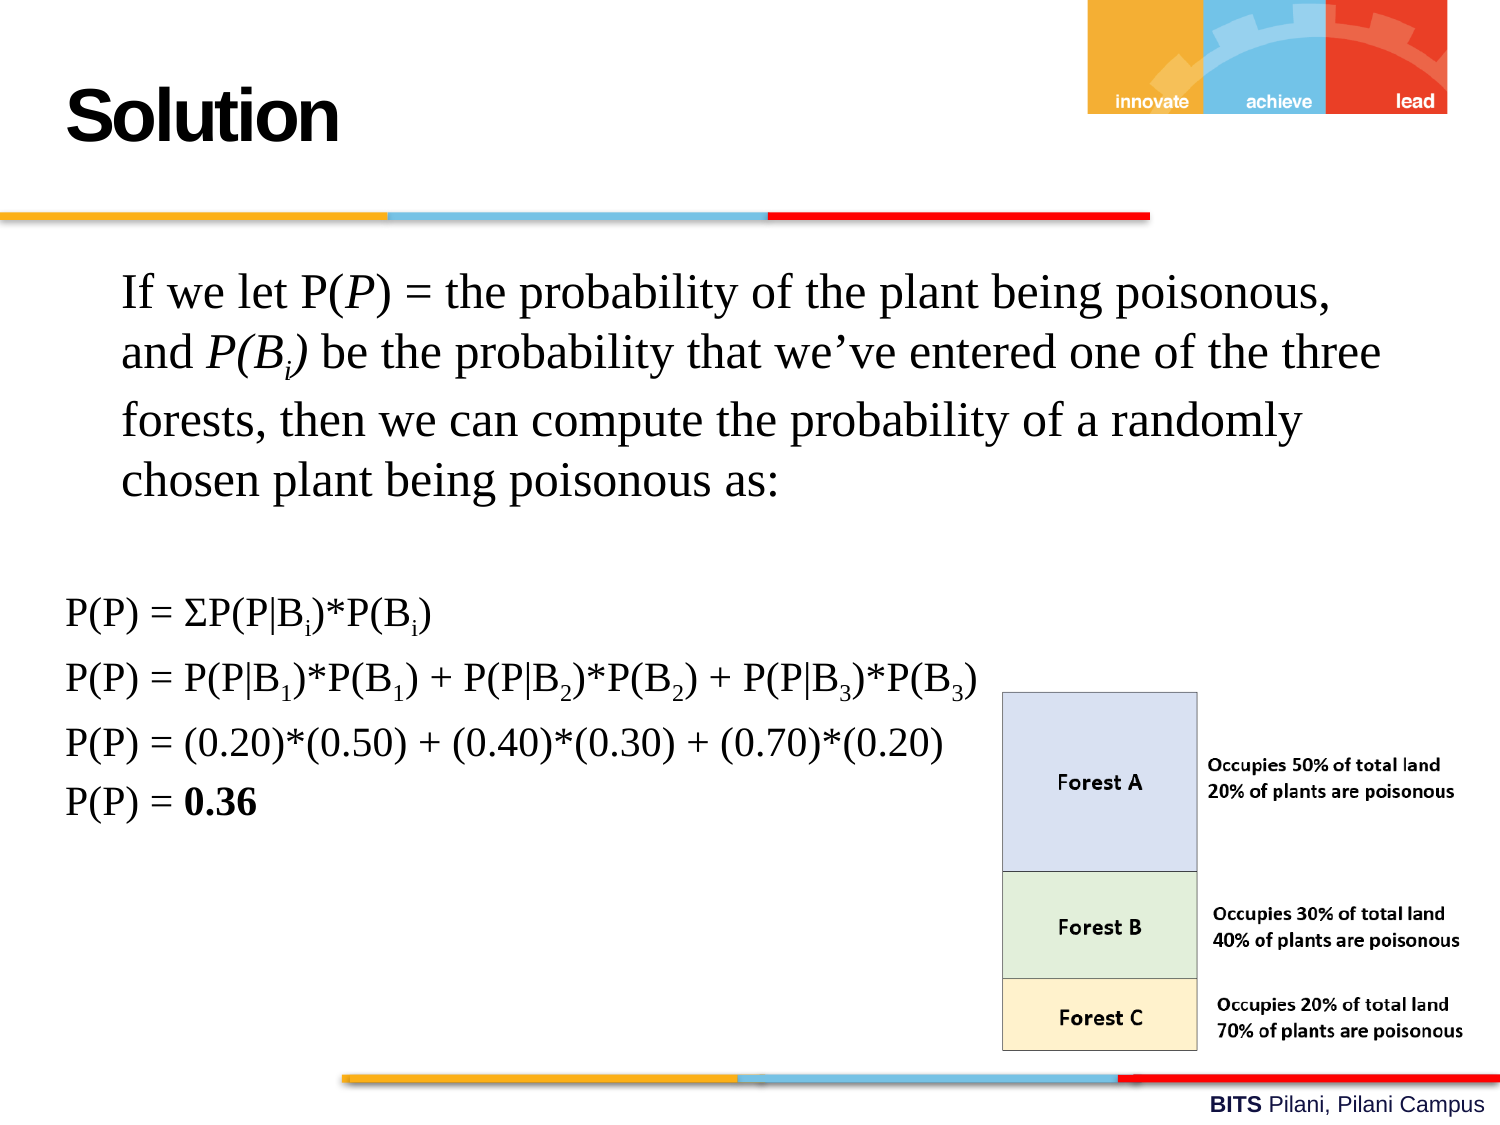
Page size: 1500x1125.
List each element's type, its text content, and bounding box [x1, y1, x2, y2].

picture [988, 673, 1478, 1058]
picture [1087, 0, 1448, 114]
list Solution [50, 24, 1088, 213]
list If we let P(P) = the probability of the plant being poisonous, and P(Bi) be the probability that we’ve entered one of the three forests, then we can compute the probability of a randomly chosen plant being poisonous as: P(P) = ΣP(P|Bi)*P(Bi) P(P) = P(P|B1)*P(B1) + P(P|B2)*P(B2) + P(P|B3)*P(B3) P(P) = (0.20)*(0.50) + (0.40)*(0.30) + (0.70)*(0.20) P(P) = 0.36 [50, 250, 1448, 904]
